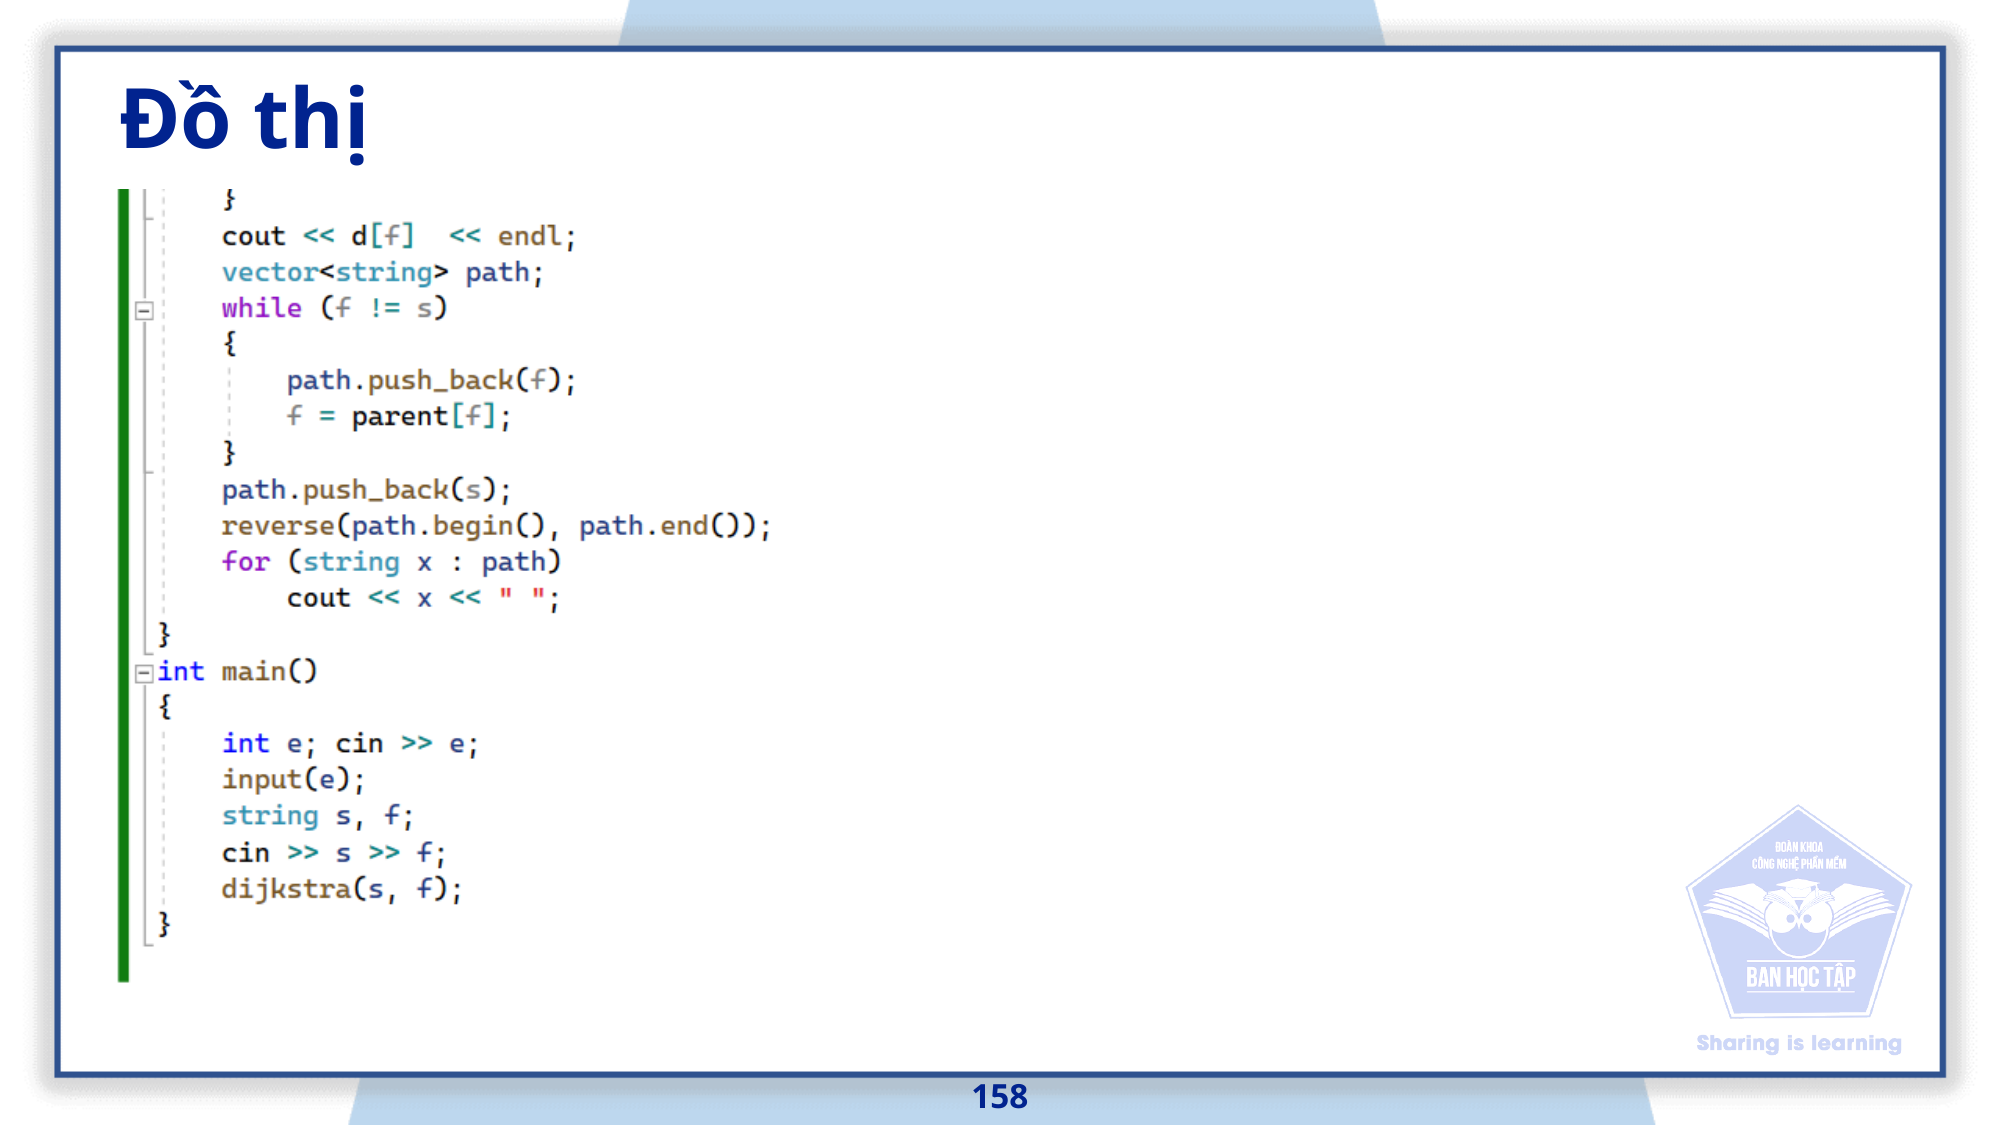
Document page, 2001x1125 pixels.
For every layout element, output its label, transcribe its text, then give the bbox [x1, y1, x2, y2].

slide_number 158 [774, 1070, 1225, 1125]
picture [0, 0, 2001, 1125]
title Đồ thị [104, 54, 1896, 190]
